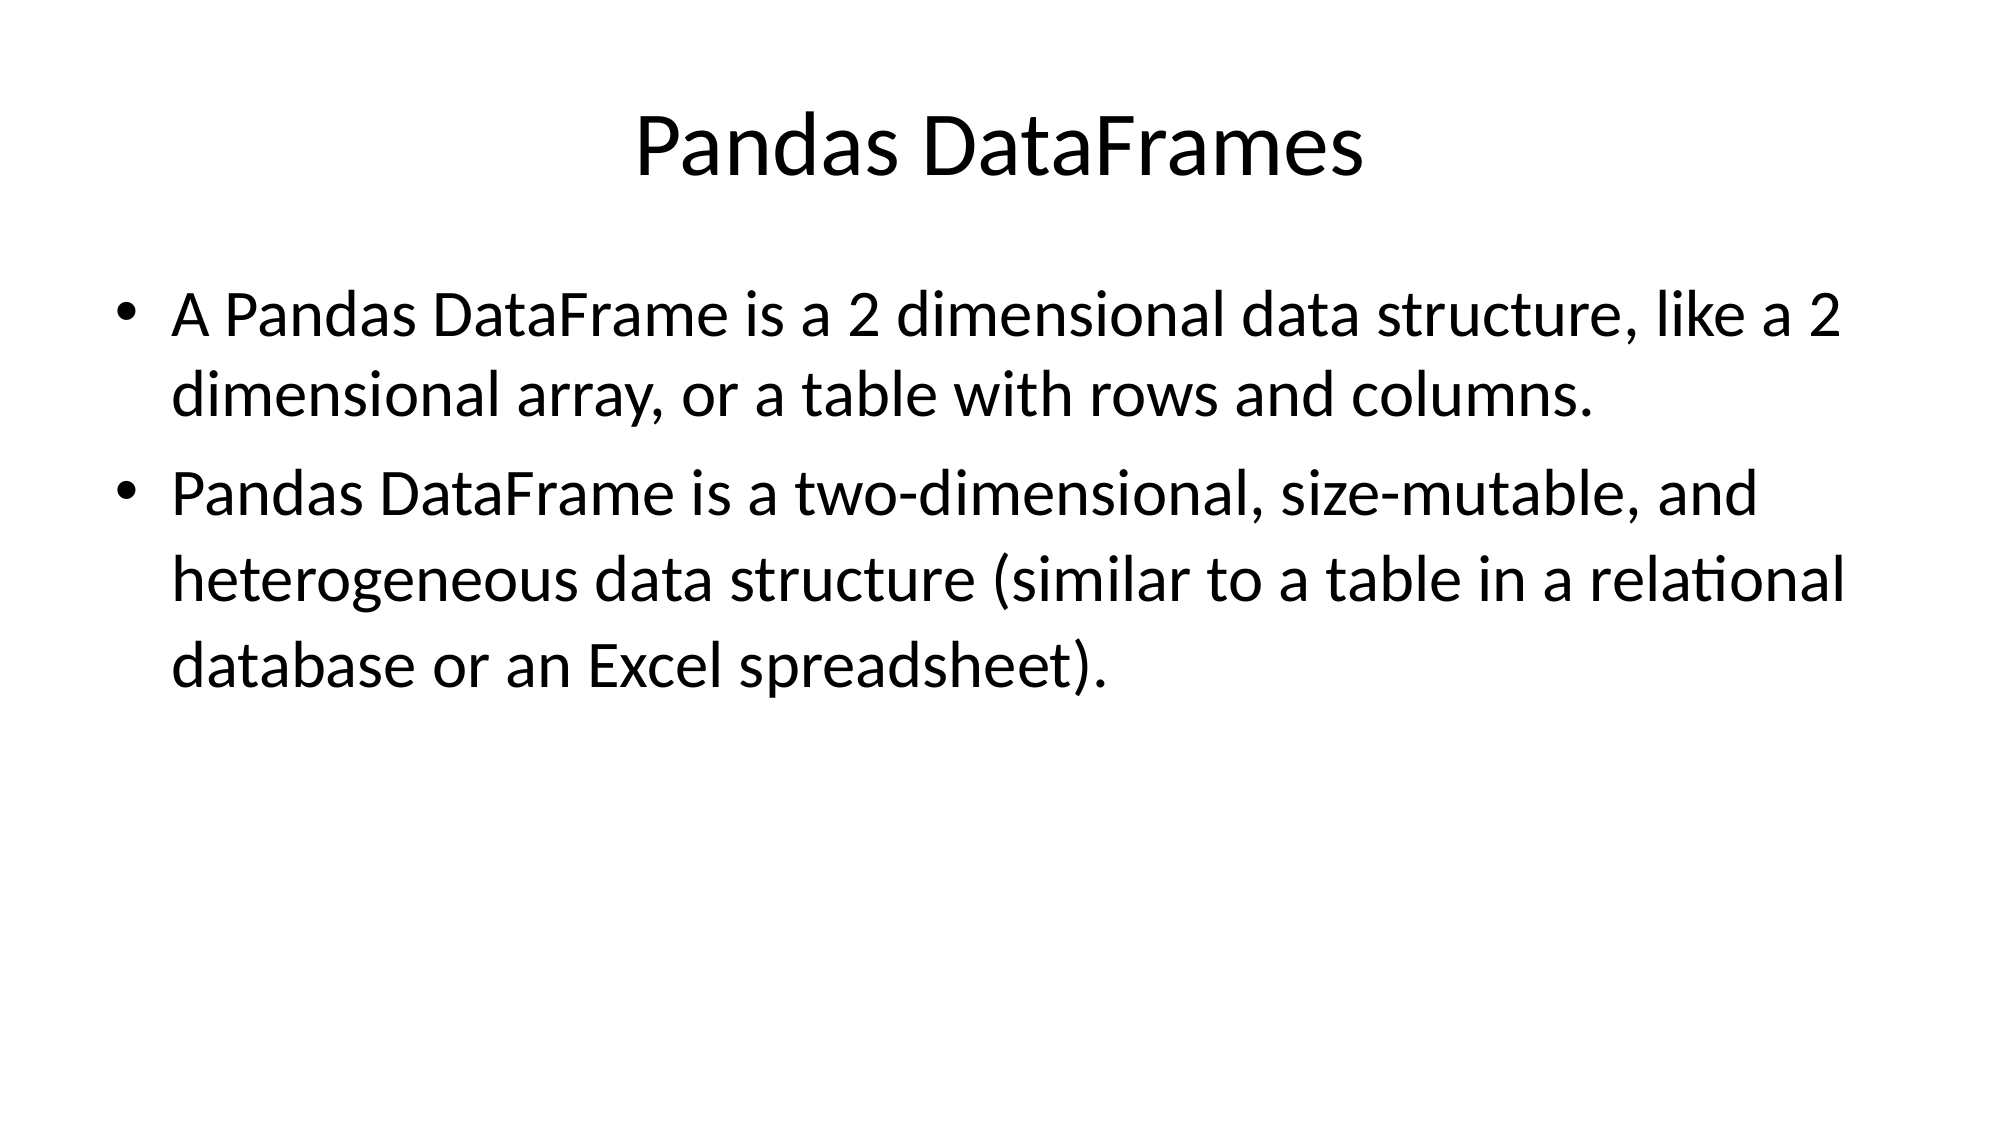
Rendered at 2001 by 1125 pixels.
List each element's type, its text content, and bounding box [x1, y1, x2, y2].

list A Pandas DataFrame is a 2 dimensional data structure, like a 2 dimensional array, or a table with rows and columns. Pandas DataFrame is a two-dimensional, size-mutable, and heterogeneous data structure (similar to a table in a relational database or an Excel spreadsheet). [99, 262, 1900, 1005]
title Pandas DataFrames [99, 45, 1900, 233]
